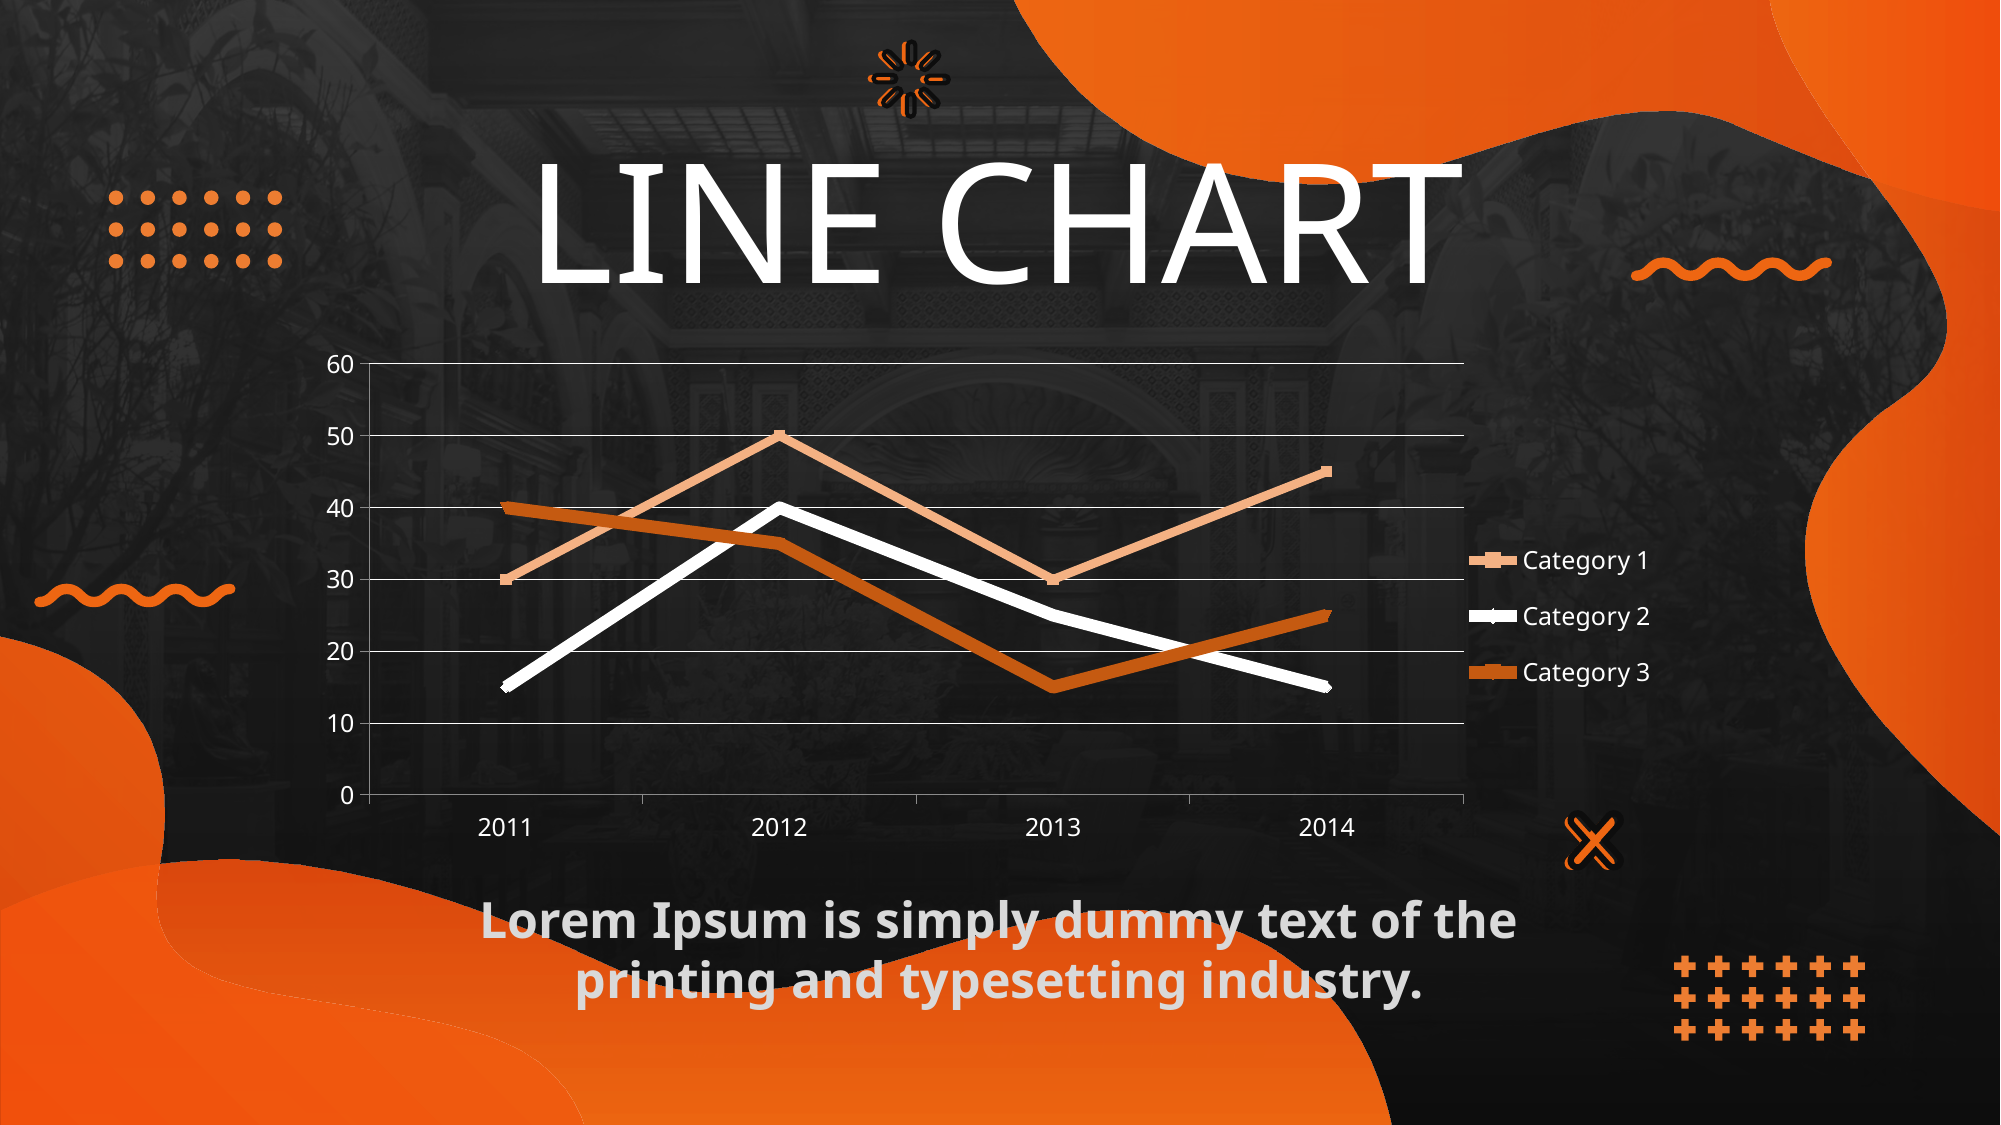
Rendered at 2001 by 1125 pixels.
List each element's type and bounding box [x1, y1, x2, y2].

text_box [108, 190, 283, 269]
picture [0, 0, 2000, 1125]
text_box [1564, 813, 1621, 870]
chart [298, 336, 1702, 855]
text_box [867, 41, 949, 117]
